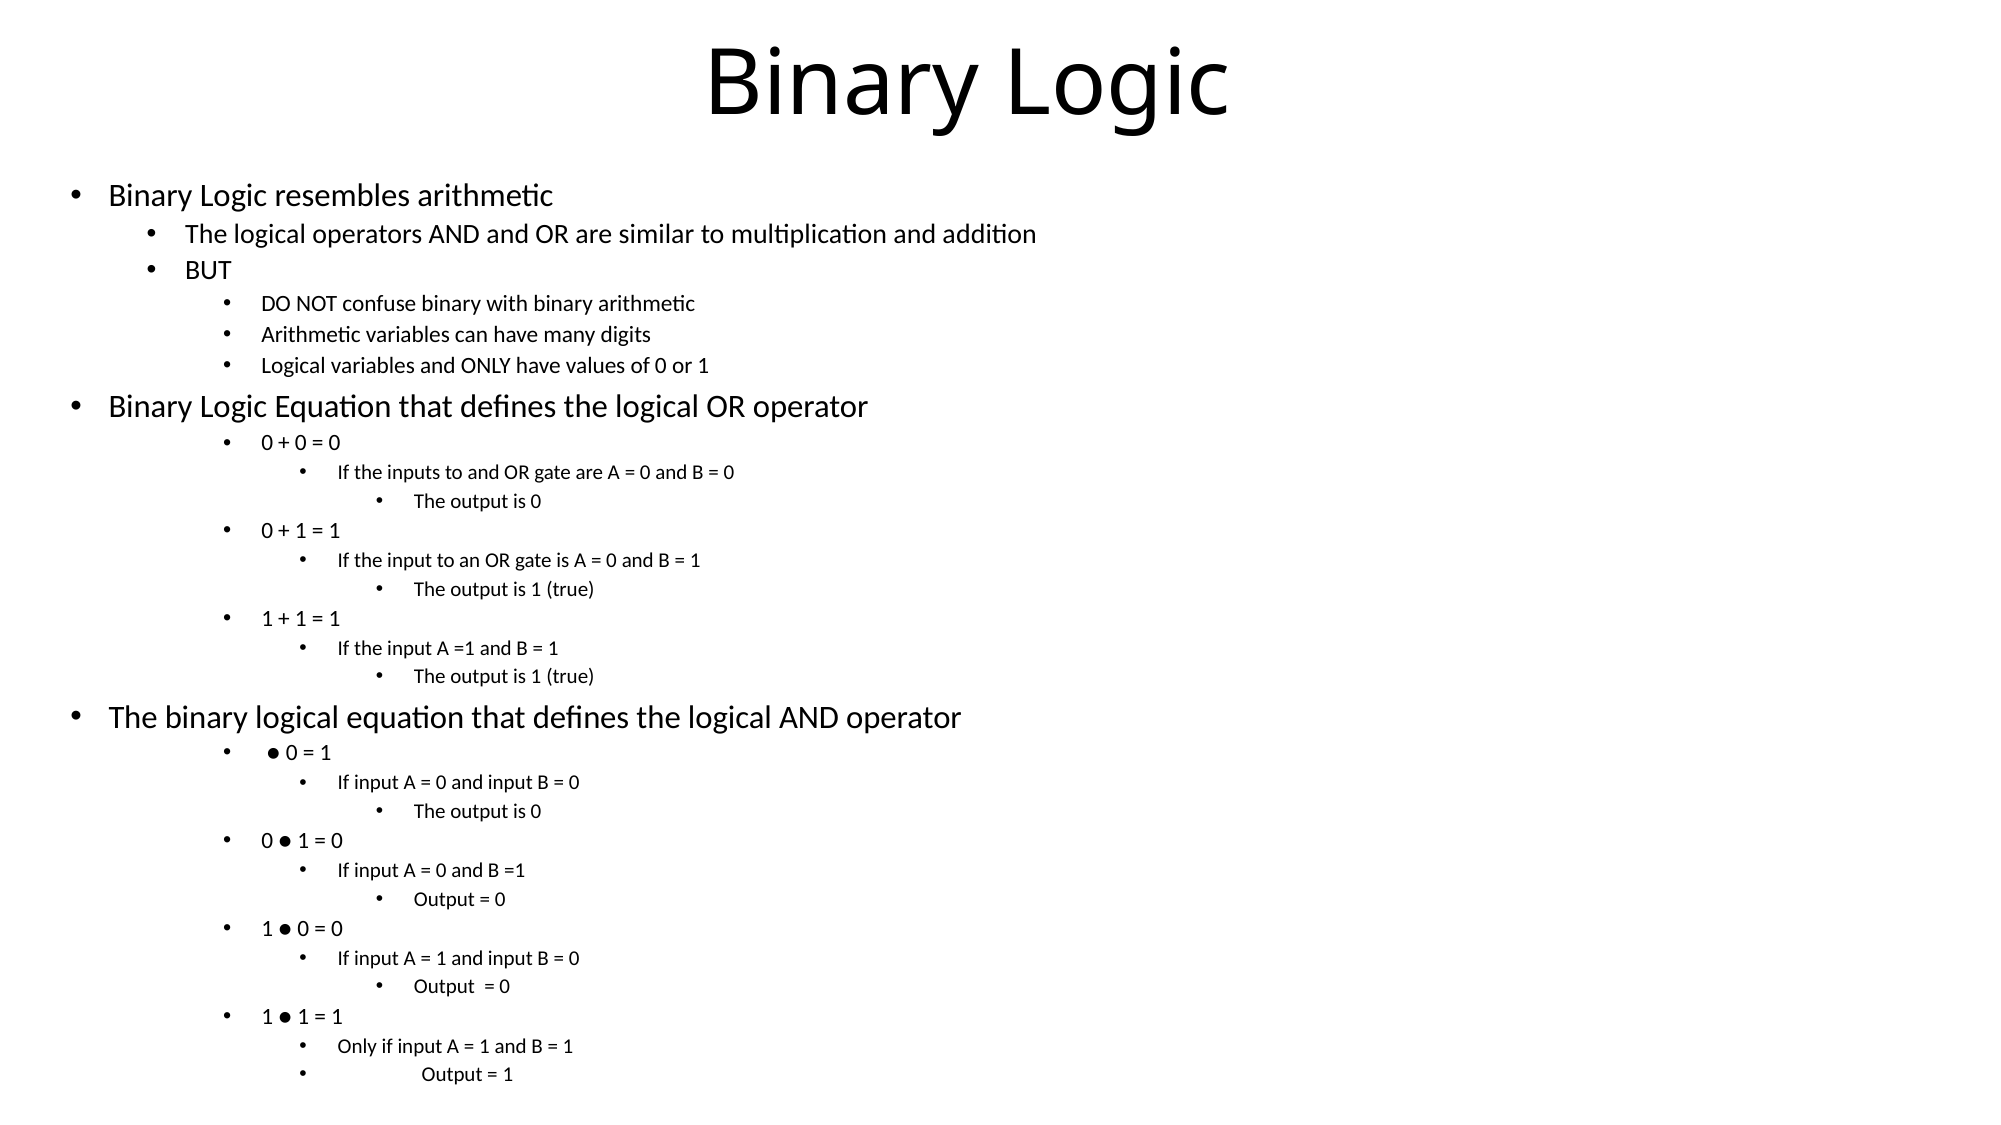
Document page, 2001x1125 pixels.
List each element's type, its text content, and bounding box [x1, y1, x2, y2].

title Binary Logic [105, 0, 1831, 171]
